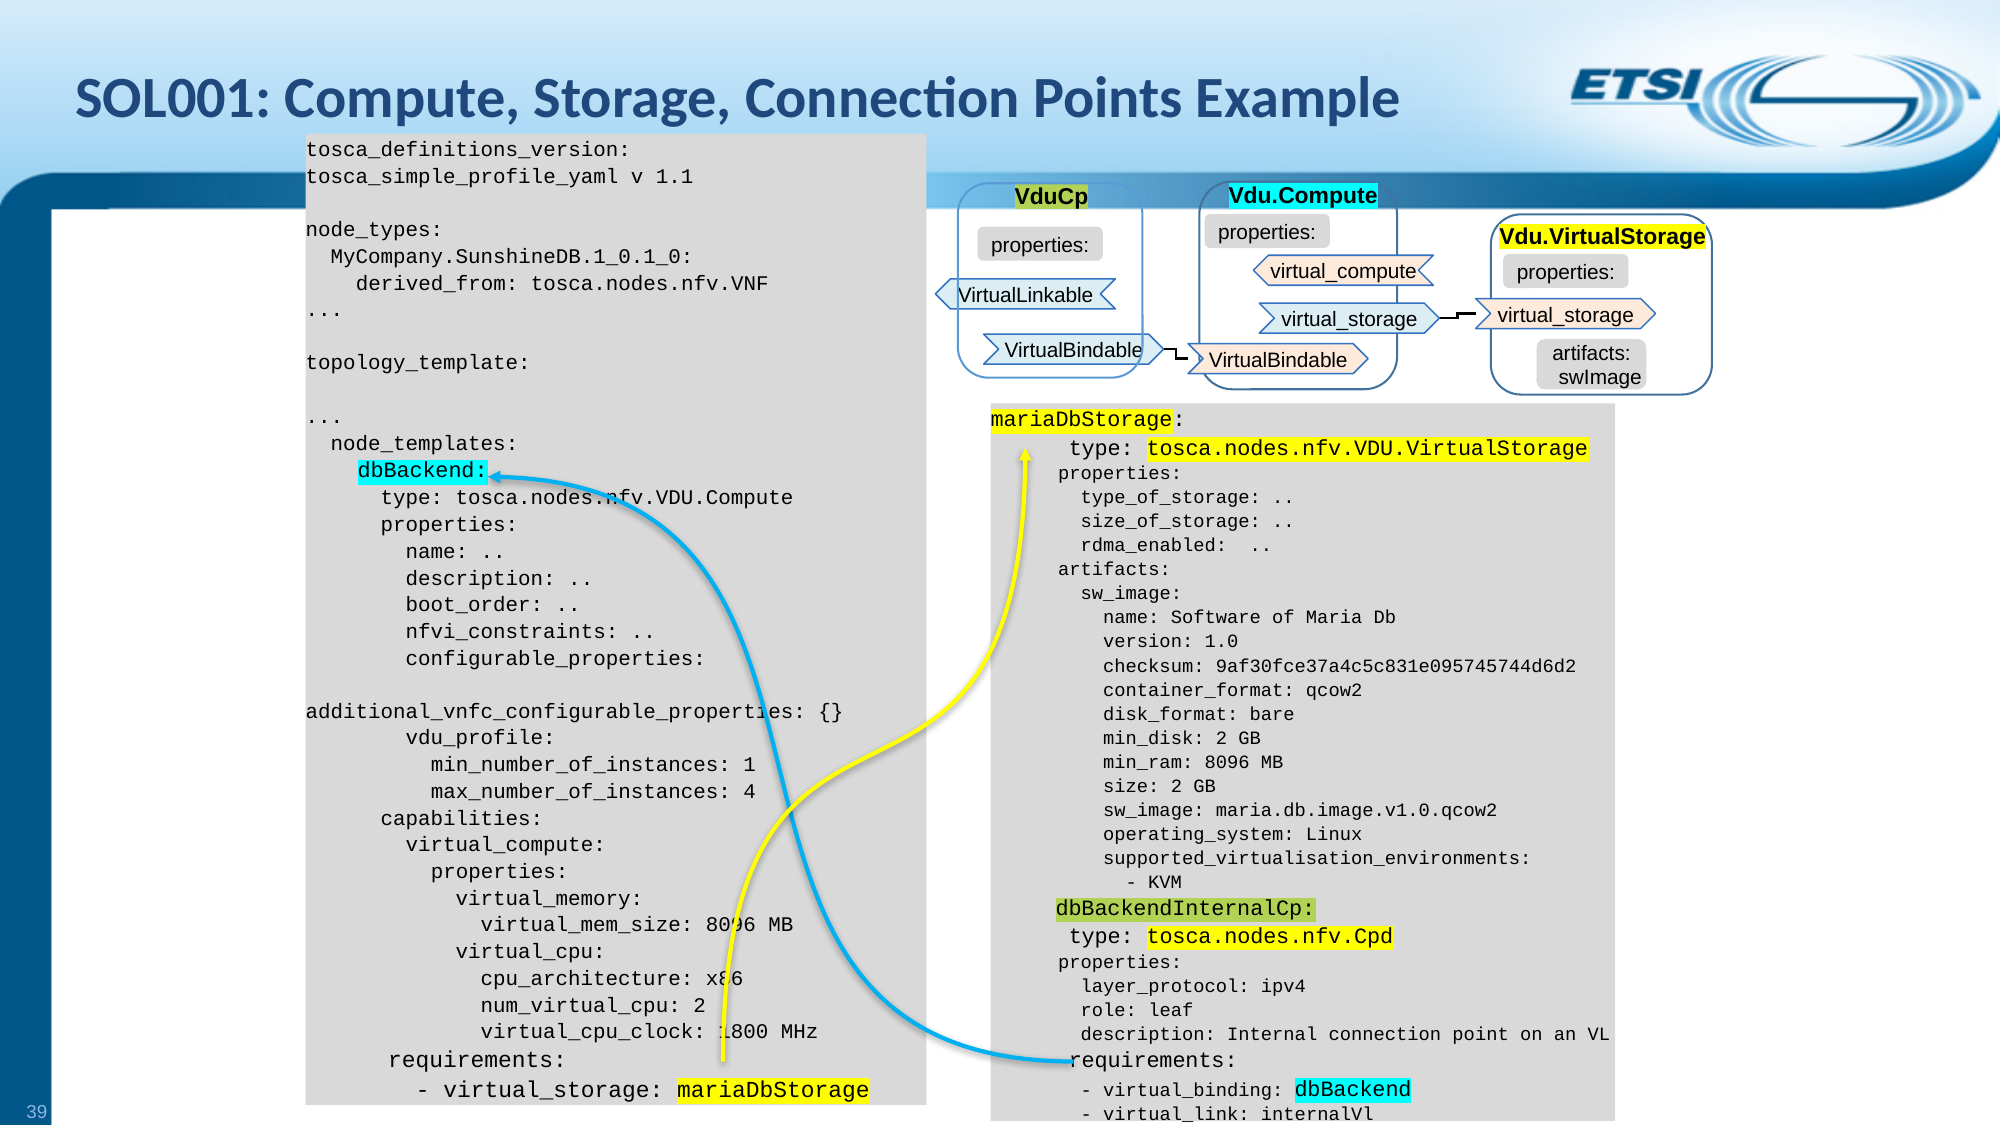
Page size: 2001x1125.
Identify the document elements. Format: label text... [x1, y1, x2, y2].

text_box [487, 476, 1074, 1062]
text_box tosca_definitions_version: tosca_simple_profile_yaml v 1.1 node_types: MyCompany.SunshineDB.1_0.1_0: derived_from: tosca.nodes.nfv.VNF ... topology_template: ... node_templates: dbBackend: type: tosca.nodes.nfv.VDU.Compute properties: name: .. description: .. boot_order: .. nfvi_constraints: .. configurable_properties: additional_vnfc_configurable_properties: {} vdu_profile: min_number_of_instances: 1 max_number_of_instances: 4 capabilities: virtual_compute: properties: virtual_memory: virtual_mem_size: 8096 MB virtual_cpu: cpu_architecture: x86 num_virtual_cpu: 2 virtual_cpu_clock: 1800 MHz requirements: - virtual_storage: mariaDbStorage [305, 133, 927, 1106]
title SOL001: Compute, Storage, Connection Points Example [60, 0, 1861, 188]
text_box mariaDbStorage: type: tosca.nodes.nfv.VDU.VirtualStorage properties: type_of_storage: .. size_of_storage: .. rdma_enabled: .. artifacts: sw_image: name: Software of Maria Db version: 1.0 checksum: 9af30fce37a4c5c831e095745744d6d2 container_format: qcow2 disk_format: bare min_disk: 2 GB min_ram: 8096 MB size: 2 GB sw_image: maria.db.image.v1.0.qcow2 operating_system: Linux supported_virtualisation_environments: - KVM dbBackendInternalCp: type: tosca.nodes.nfv.Cpd properties: layer_protocol: ipv4 role: leaf description: Internal connection point on an VL requirements: - virtual_binding: dbBackend - virtual_link: internalVl [990, 403, 1616, 1121]
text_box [935, 173, 1727, 395]
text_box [567, 603, 1182, 907]
slide_number 39 [0, 1080, 63, 1125]
picture [1861, 0, 2000, 176]
picture [0, 0, 2000, 1125]
